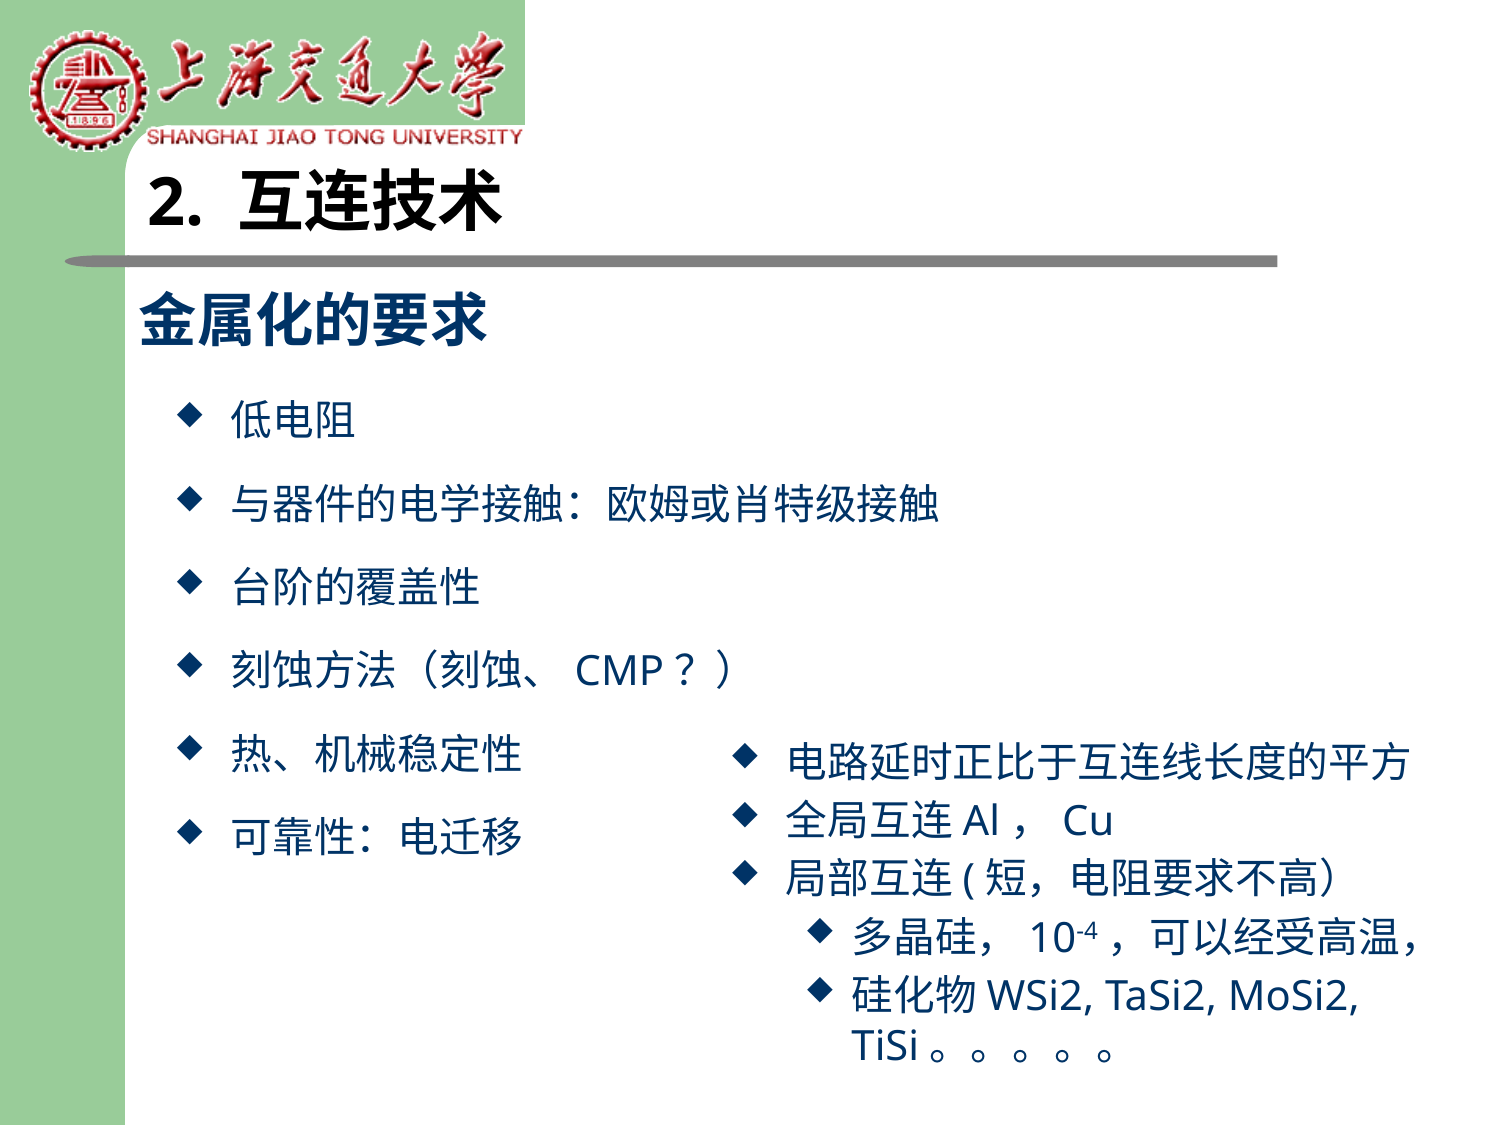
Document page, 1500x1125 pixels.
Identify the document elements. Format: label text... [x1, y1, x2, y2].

picture [29, 30, 524, 152]
title 金属化的要求 [123, 255, 763, 362]
text_box 2. 互连技术 [123, 125, 1034, 256]
text_box 电路延时正比于互连线长度的平方 全局互连Al，Cu 局部互连(短，电阻要求不高） 多晶硅，10-4，可以经受高温， 硅化物WSi2, TaSi2, MoSi2, TiSi。。。。。 [714, 727, 1441, 1090]
list 低电阻 与器件的电学接触：欧姆或肖特级接触 台阶的覆盖性 刻蚀方法（刻蚀、CMP？） 热、机械稳定性 可靠性：电迁移 [159, 361, 1034, 906]
